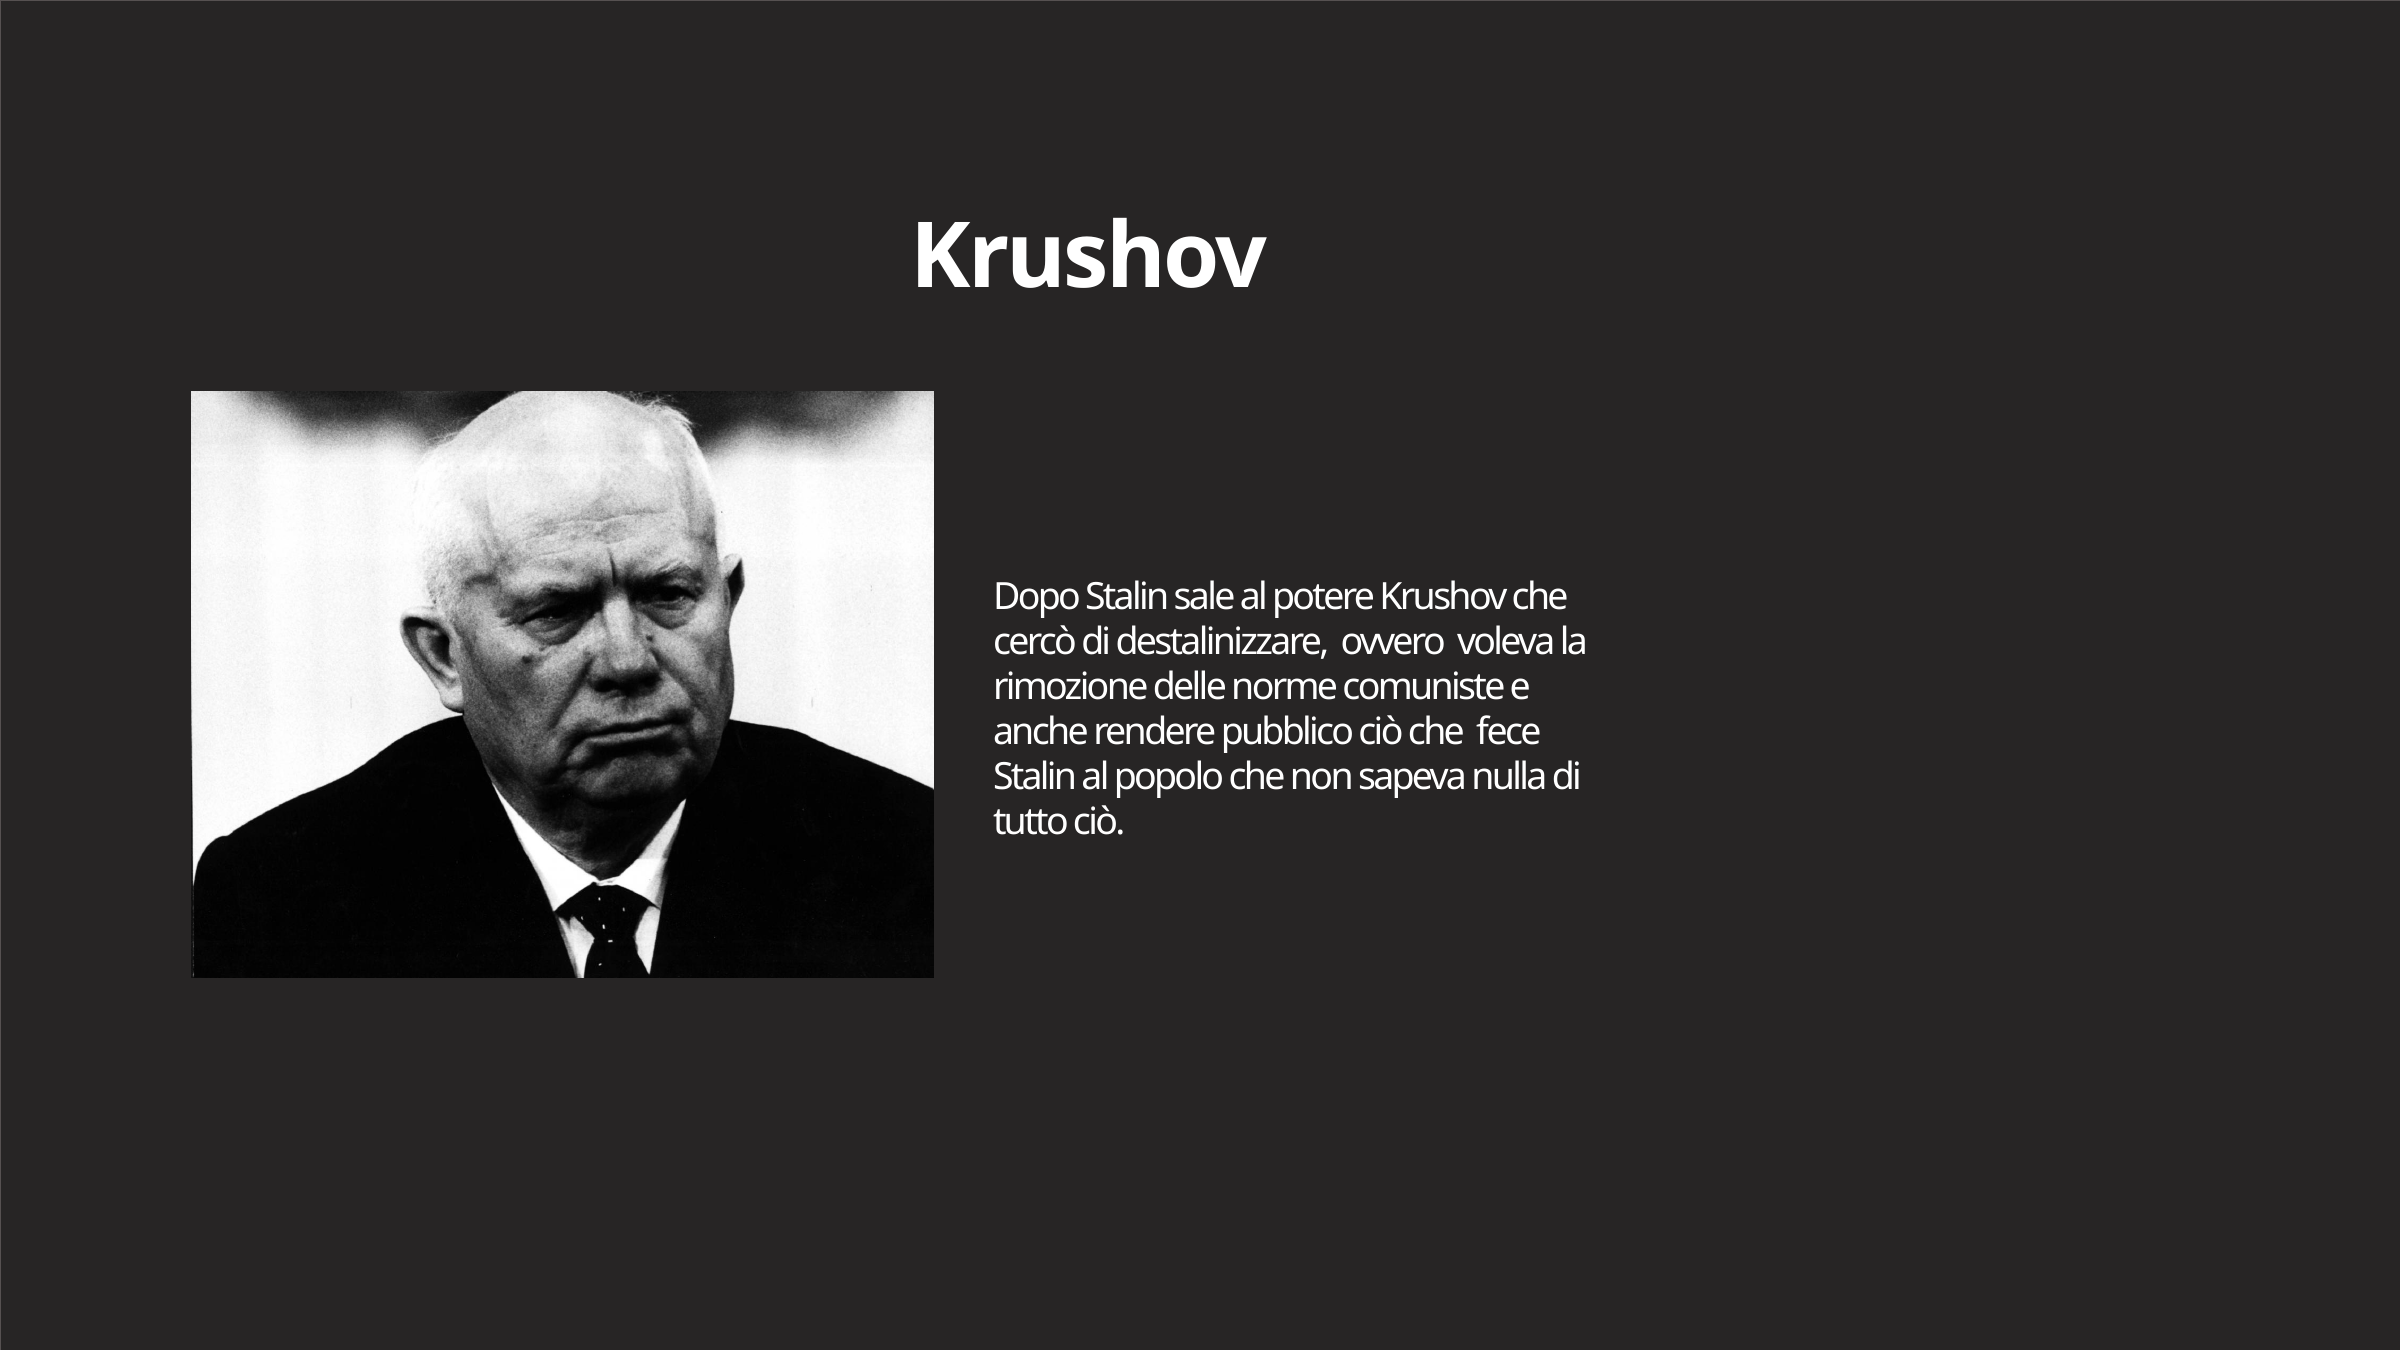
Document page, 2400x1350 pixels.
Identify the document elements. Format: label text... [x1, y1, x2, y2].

text_box Dopo Stalin sale al potere Krushov che cercò di destalinizzare, ovvero voleva la rimozione delle norme comuniste e anche rendere pubblico ciò che fece Stalin al popolo che non sapeva nulla di tutto ciò. [978, 564, 1624, 849]
text_box [0, 0, 2400, 1350]
text_box Krushov [895, 184, 1500, 299]
picture [191, 391, 934, 978]
